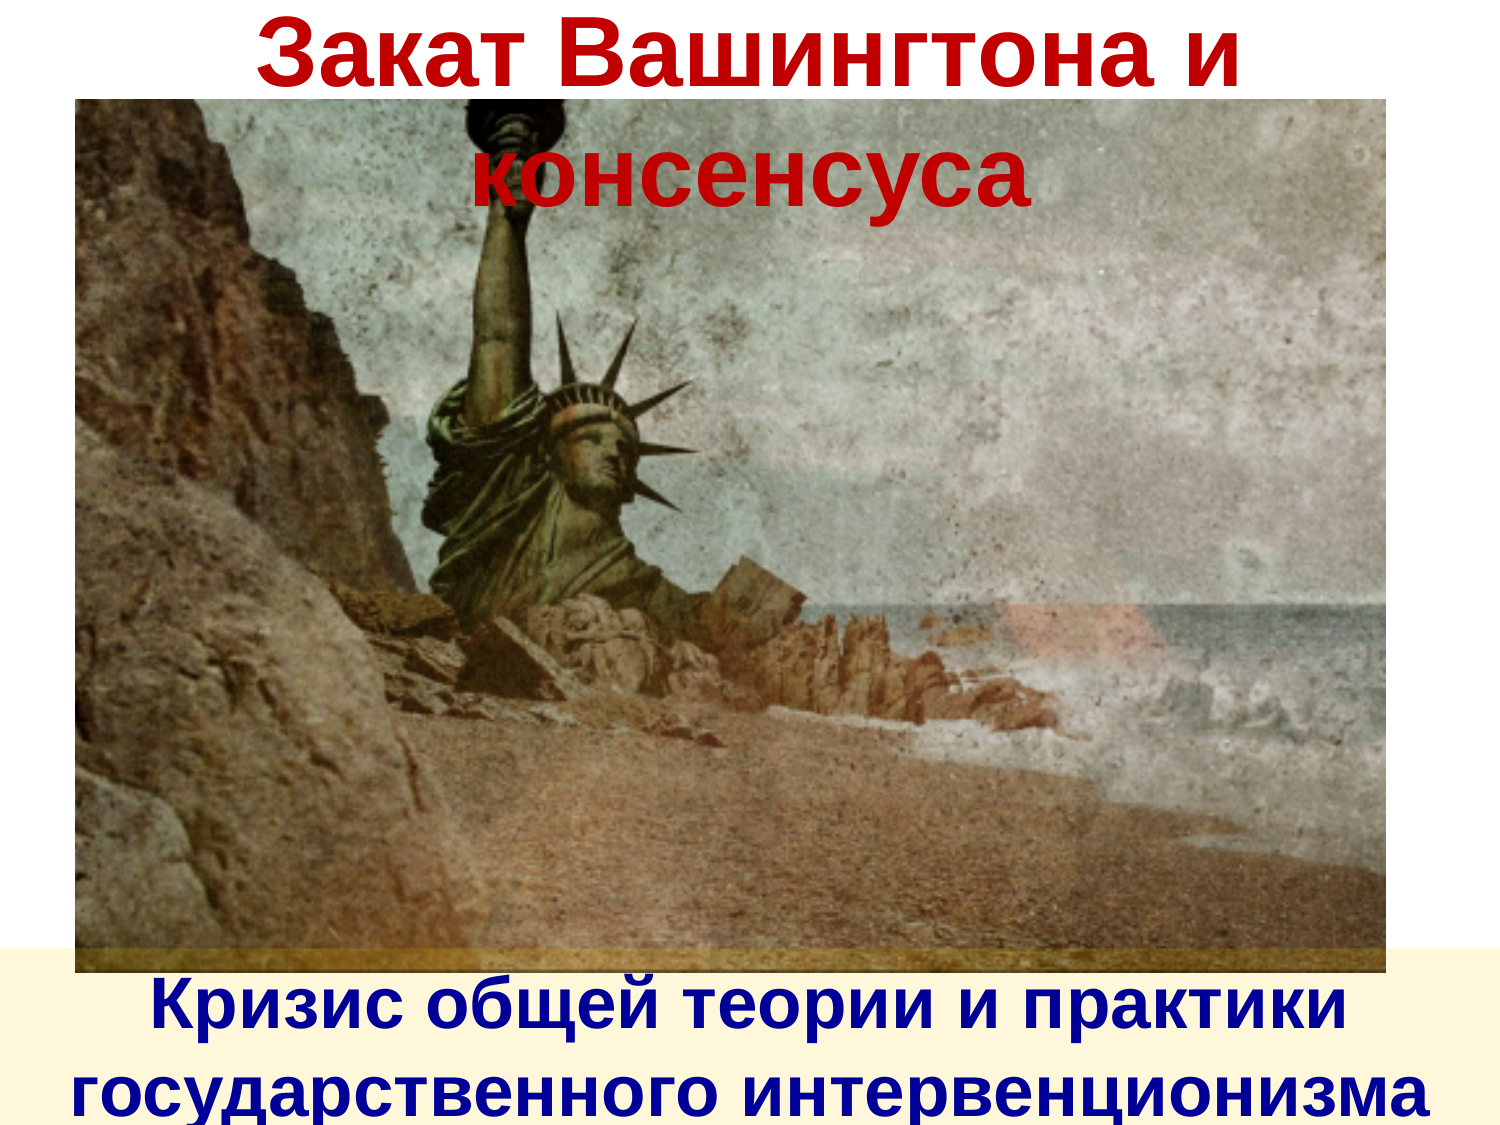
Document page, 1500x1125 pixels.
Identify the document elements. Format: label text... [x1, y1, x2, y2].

picture [74, 99, 1387, 974]
subtitle Кризис общей теории и практики государственного интервенционизма [0, 948, 1500, 1125]
title Закат Вашингтона и консенсуса [0, 0, 1500, 213]
